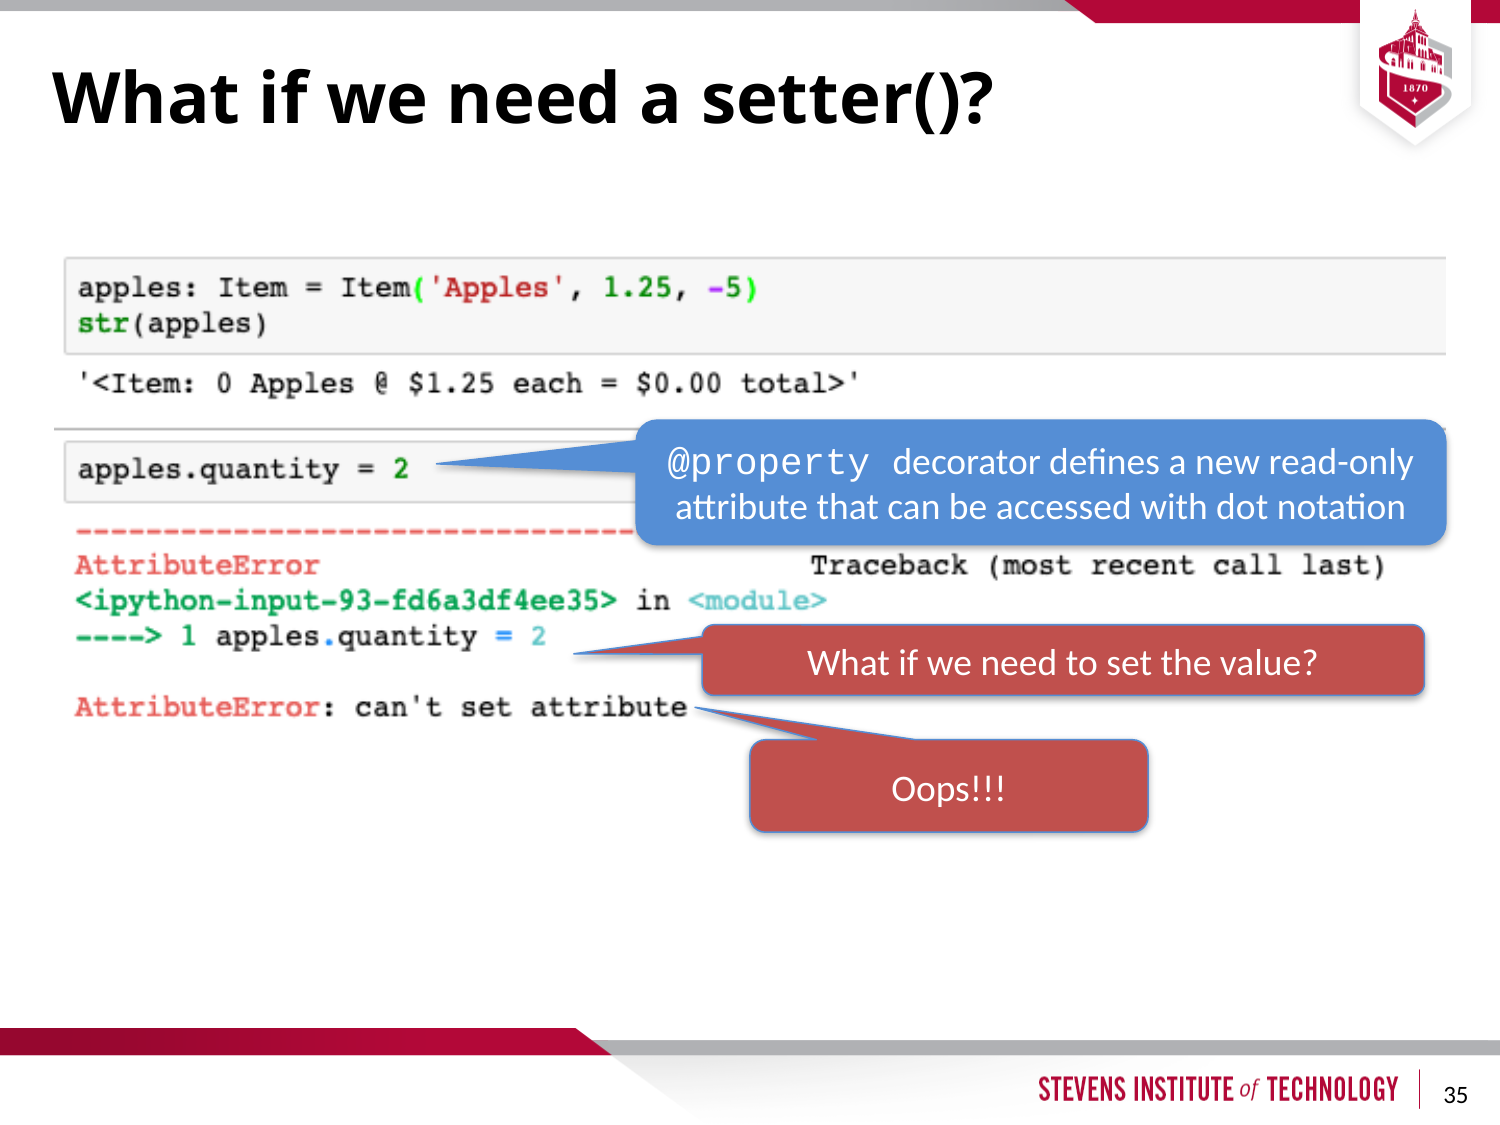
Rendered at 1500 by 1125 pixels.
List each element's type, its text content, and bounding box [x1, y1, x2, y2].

picture [0, 1028, 1500, 1125]
title What if we need a setter()? [37, 45, 1338, 150]
text_box Oops!!! [749, 757, 1149, 833]
picture [53, 247, 1446, 748]
slide_number 35 [1428, 1071, 1490, 1108]
picture [0, 0, 1500, 160]
